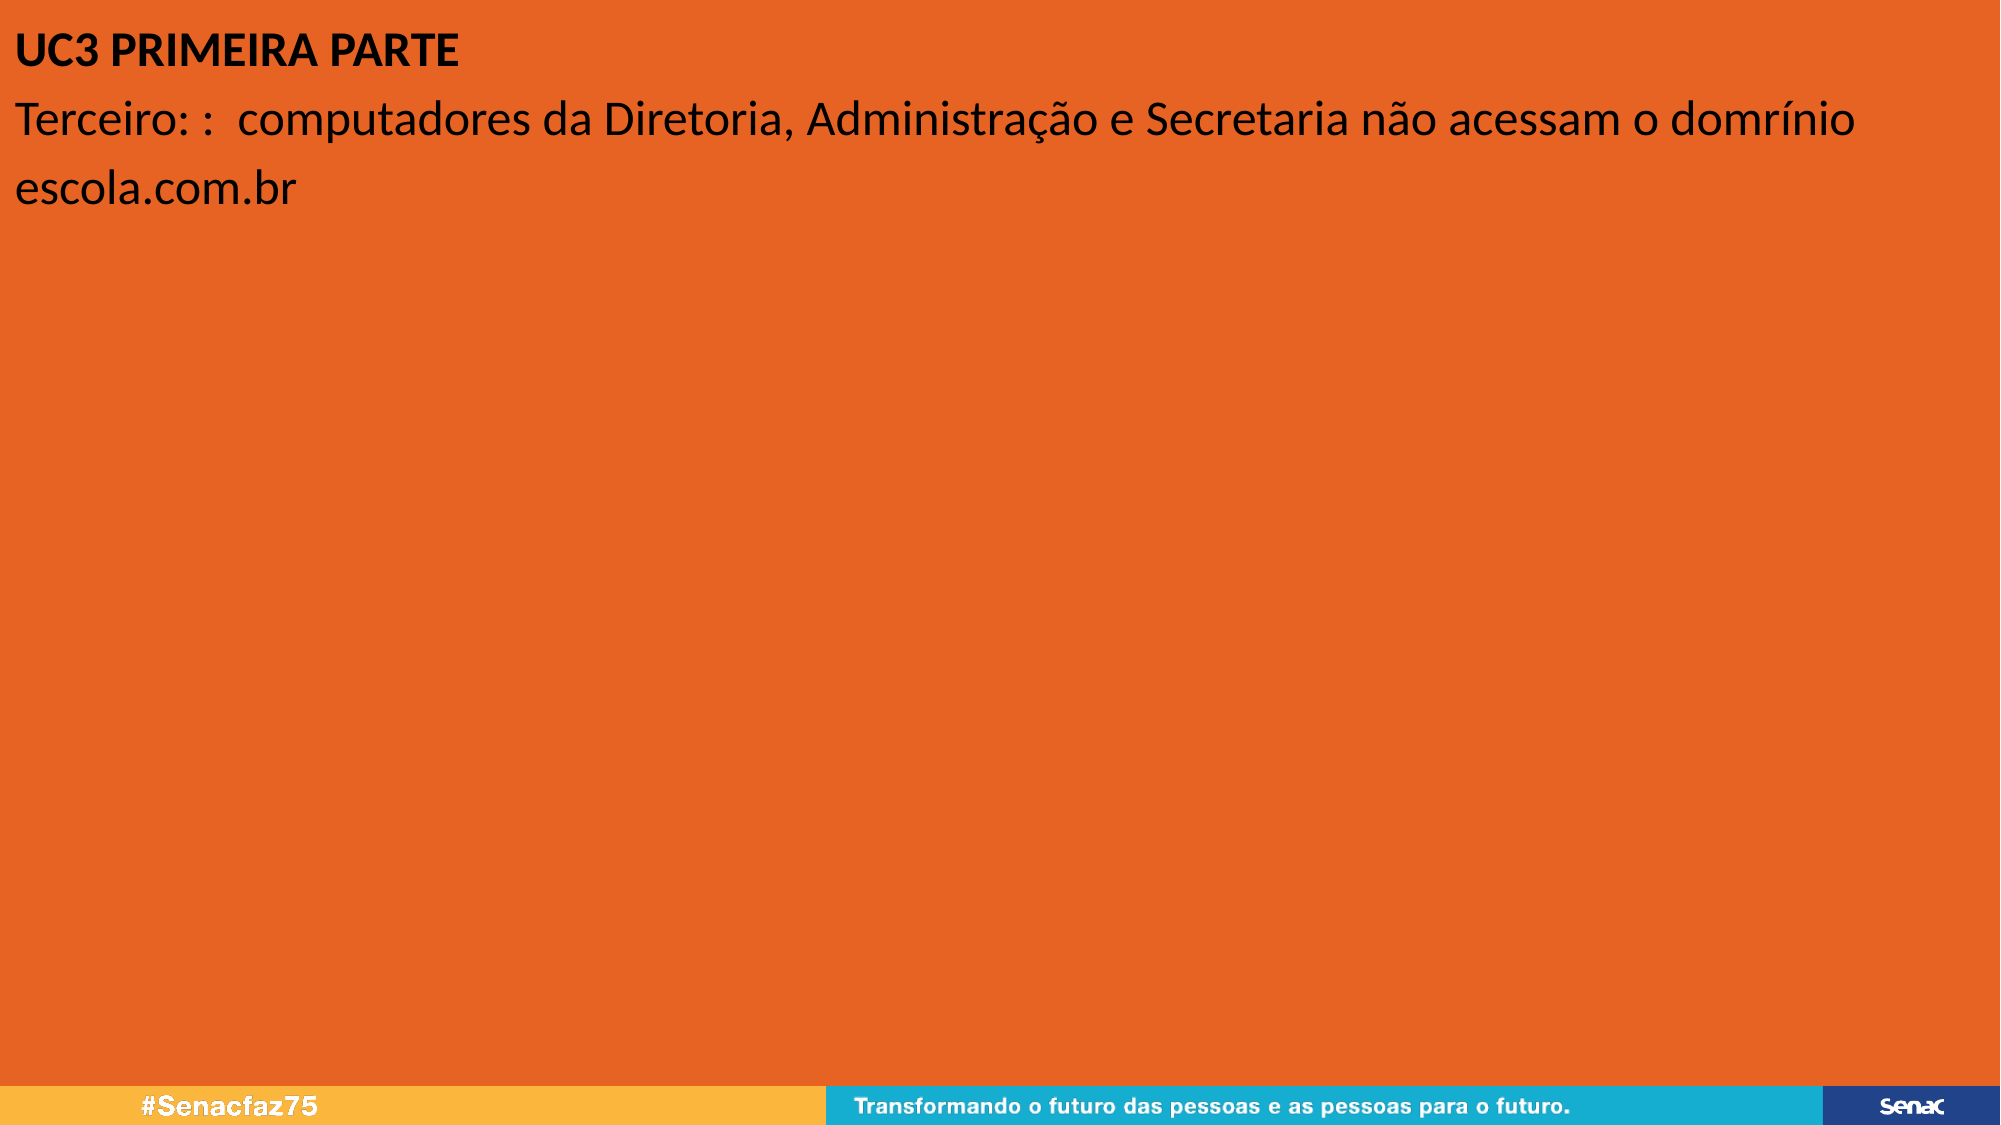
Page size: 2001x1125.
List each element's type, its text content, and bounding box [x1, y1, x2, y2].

text_box UC3 PRIMEIRA PARTE Terceiro: : computadores da Diretoria, Administração e Secretaria não acessam o domrínio escola.com.br [0, 0, 2000, 360]
picture [0, 1078, 2000, 1125]
